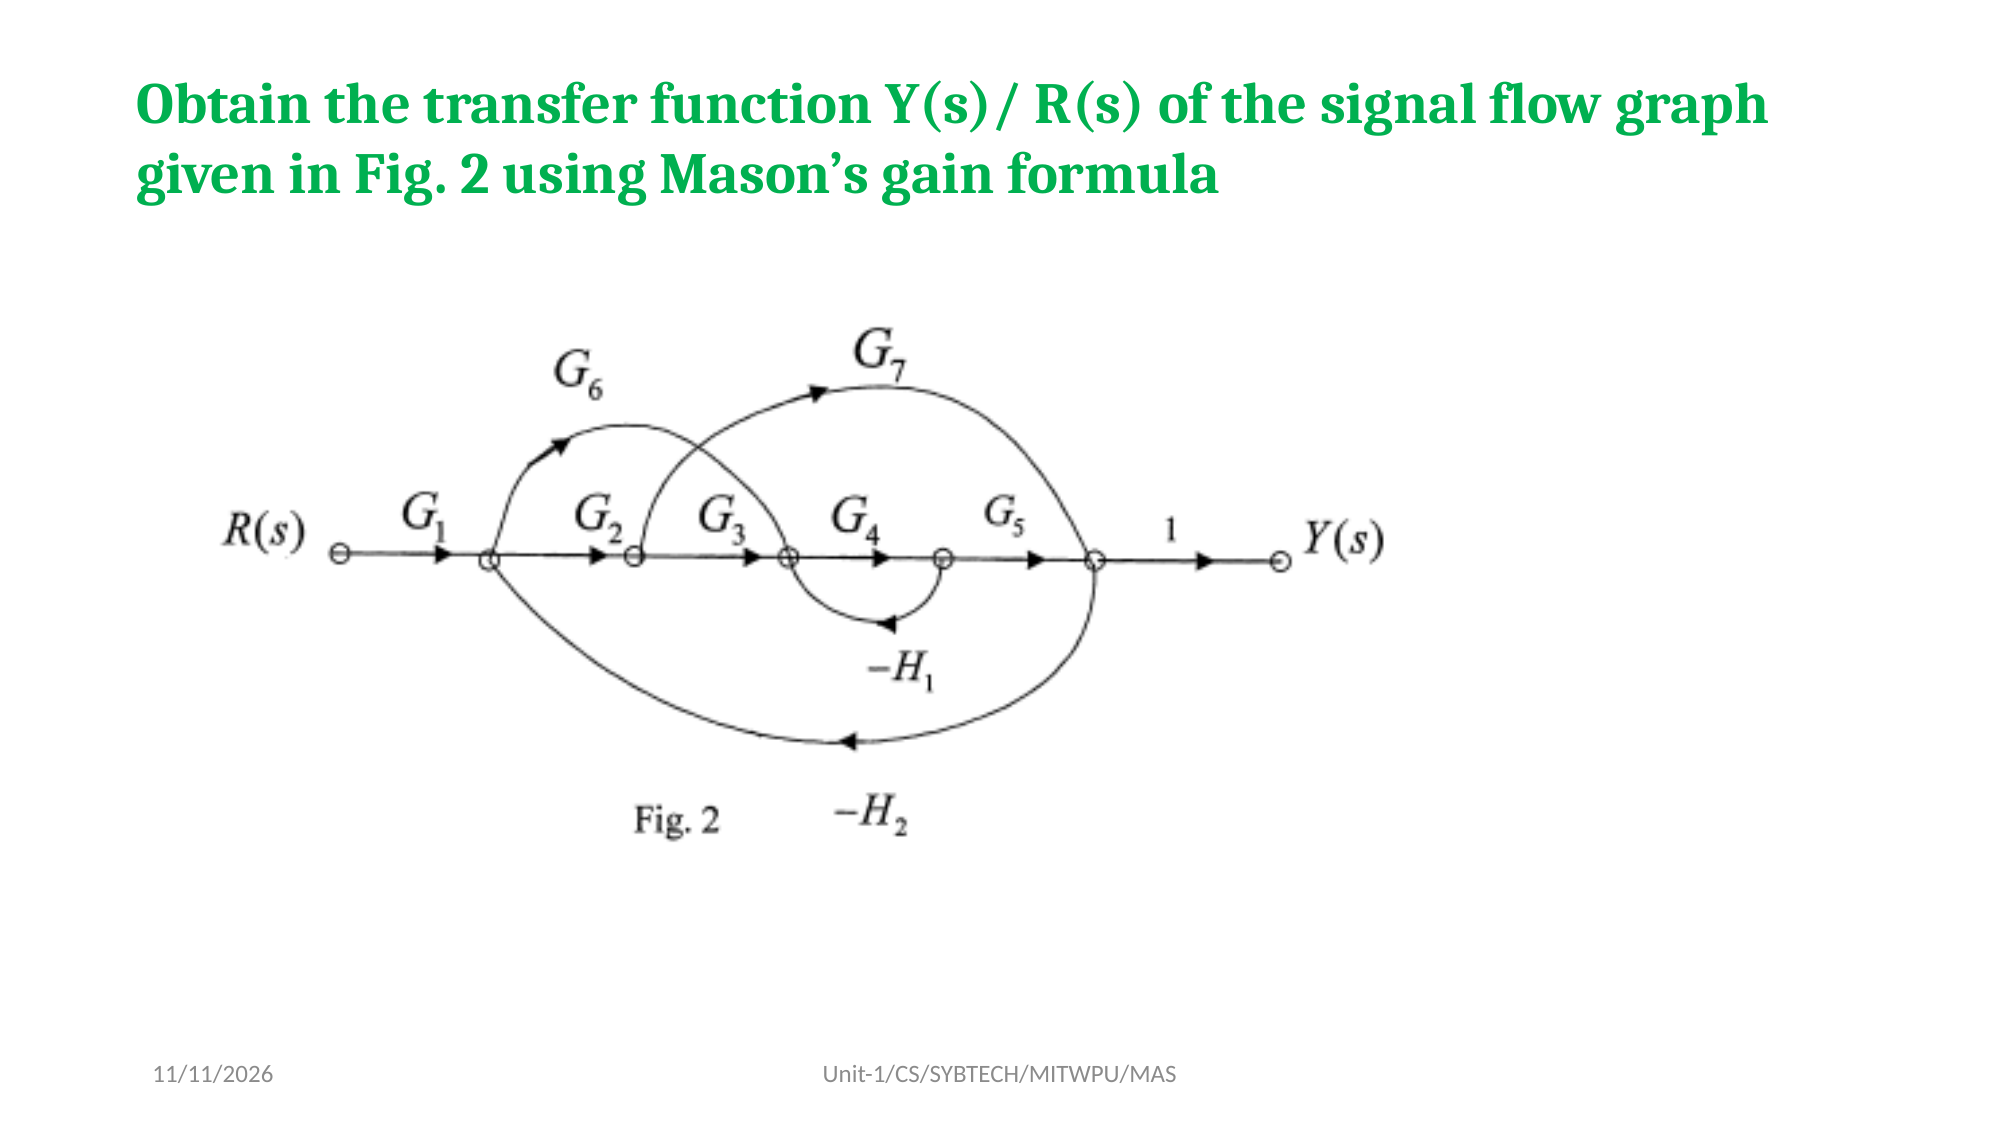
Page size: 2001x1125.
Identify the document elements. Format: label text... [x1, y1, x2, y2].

footer Unit-1/CS/SYBTECH/MITWPU/MAS [662, 1042, 1338, 1103]
picture [213, 315, 1389, 858]
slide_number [137, 1042, 588, 1103]
text_box Obtain the transfer function Y(s)/ R(s) of the signal flow graph given in Fig. 2 using Mason’s gain formula [121, 57, 1843, 213]
